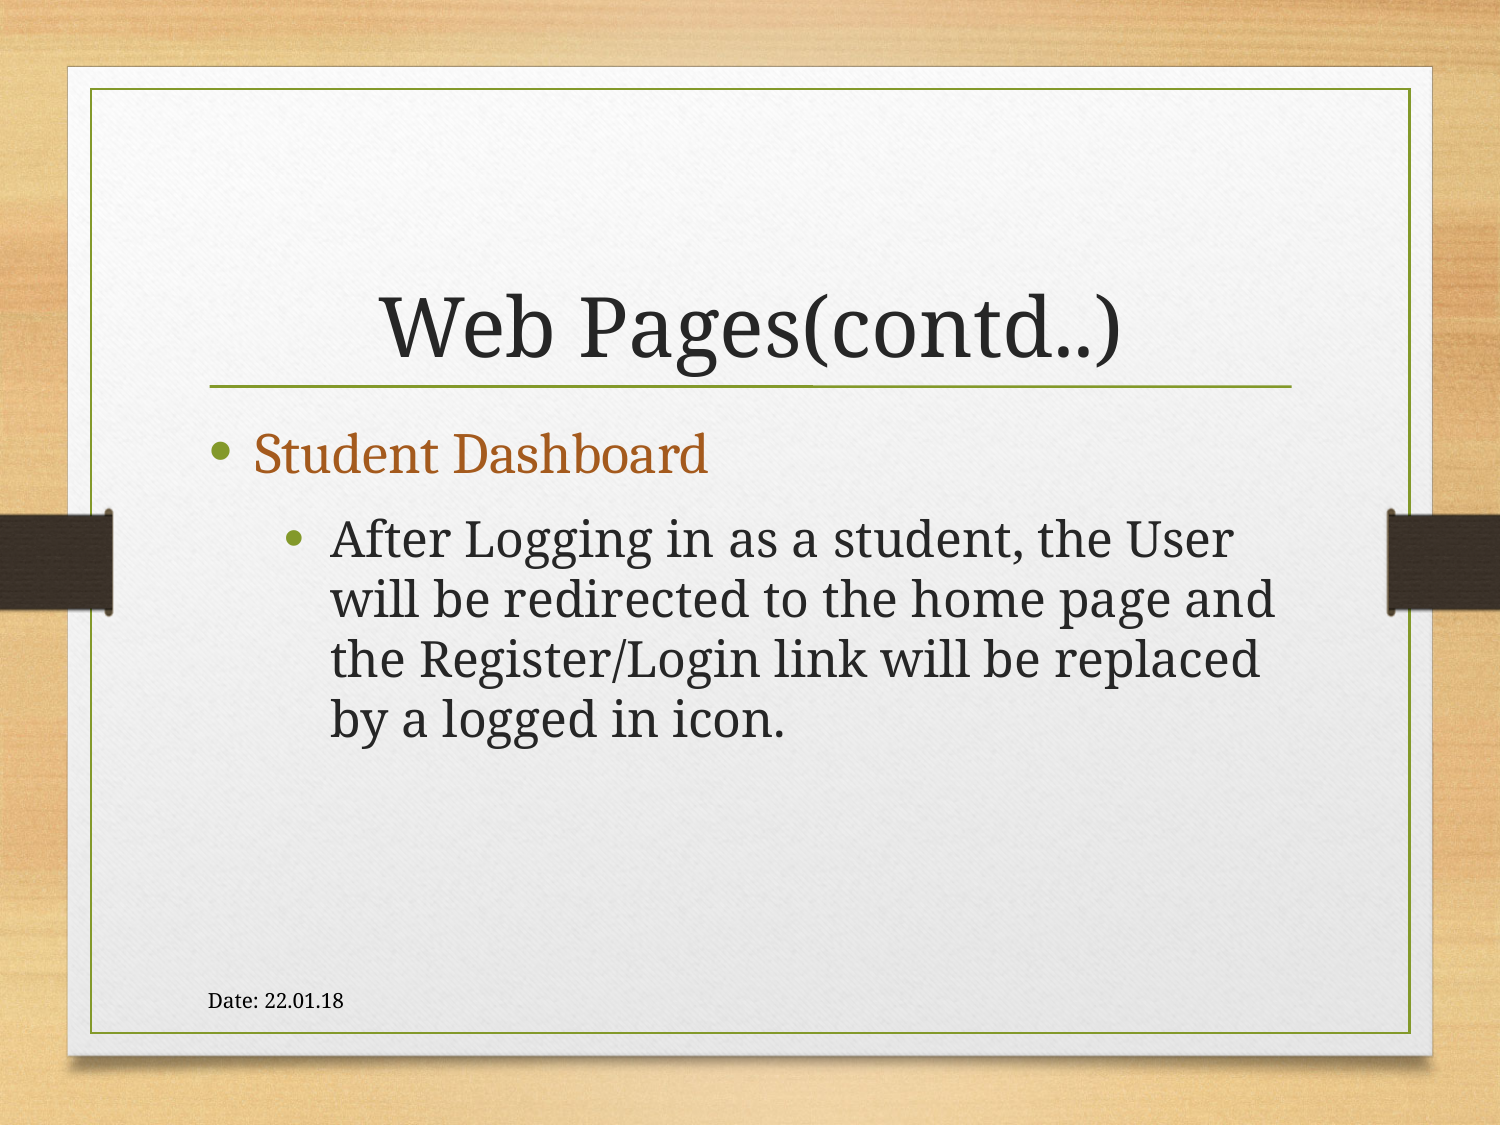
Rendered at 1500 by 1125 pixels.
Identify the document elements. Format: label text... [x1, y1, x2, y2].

text_box Web Pages(contd..) [193, 194, 1309, 408]
text_box Date: 22.01.18 [193, 977, 1031, 1024]
text_box Student Dashboard After Logging in as a student, the User will be redirected to the home page and the Register/Login link will be replaced by a logged in icon. [193, 408, 1309, 974]
picture [0, 0, 1500, 1125]
